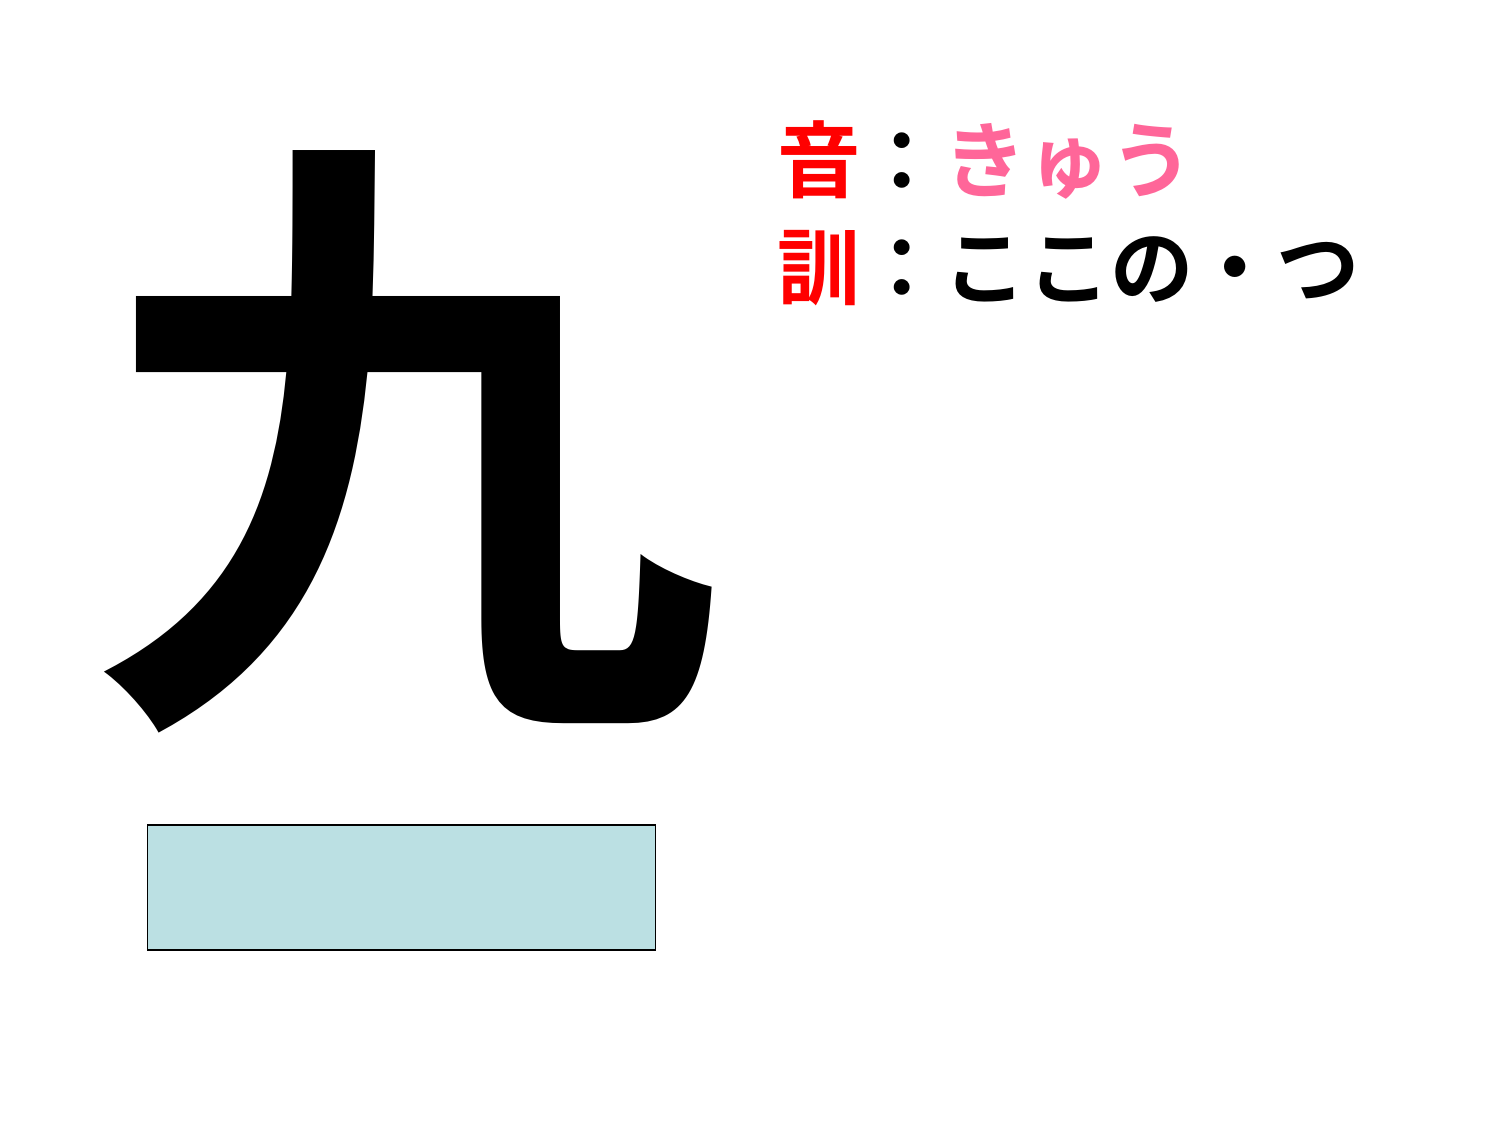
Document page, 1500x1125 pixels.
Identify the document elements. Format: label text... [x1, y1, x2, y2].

list 音：きゅう 訓：ここの・つ [762, 112, 1425, 1005]
text_box [147, 825, 656, 950]
list 九 CỬU [75, 125, 738, 1005]
